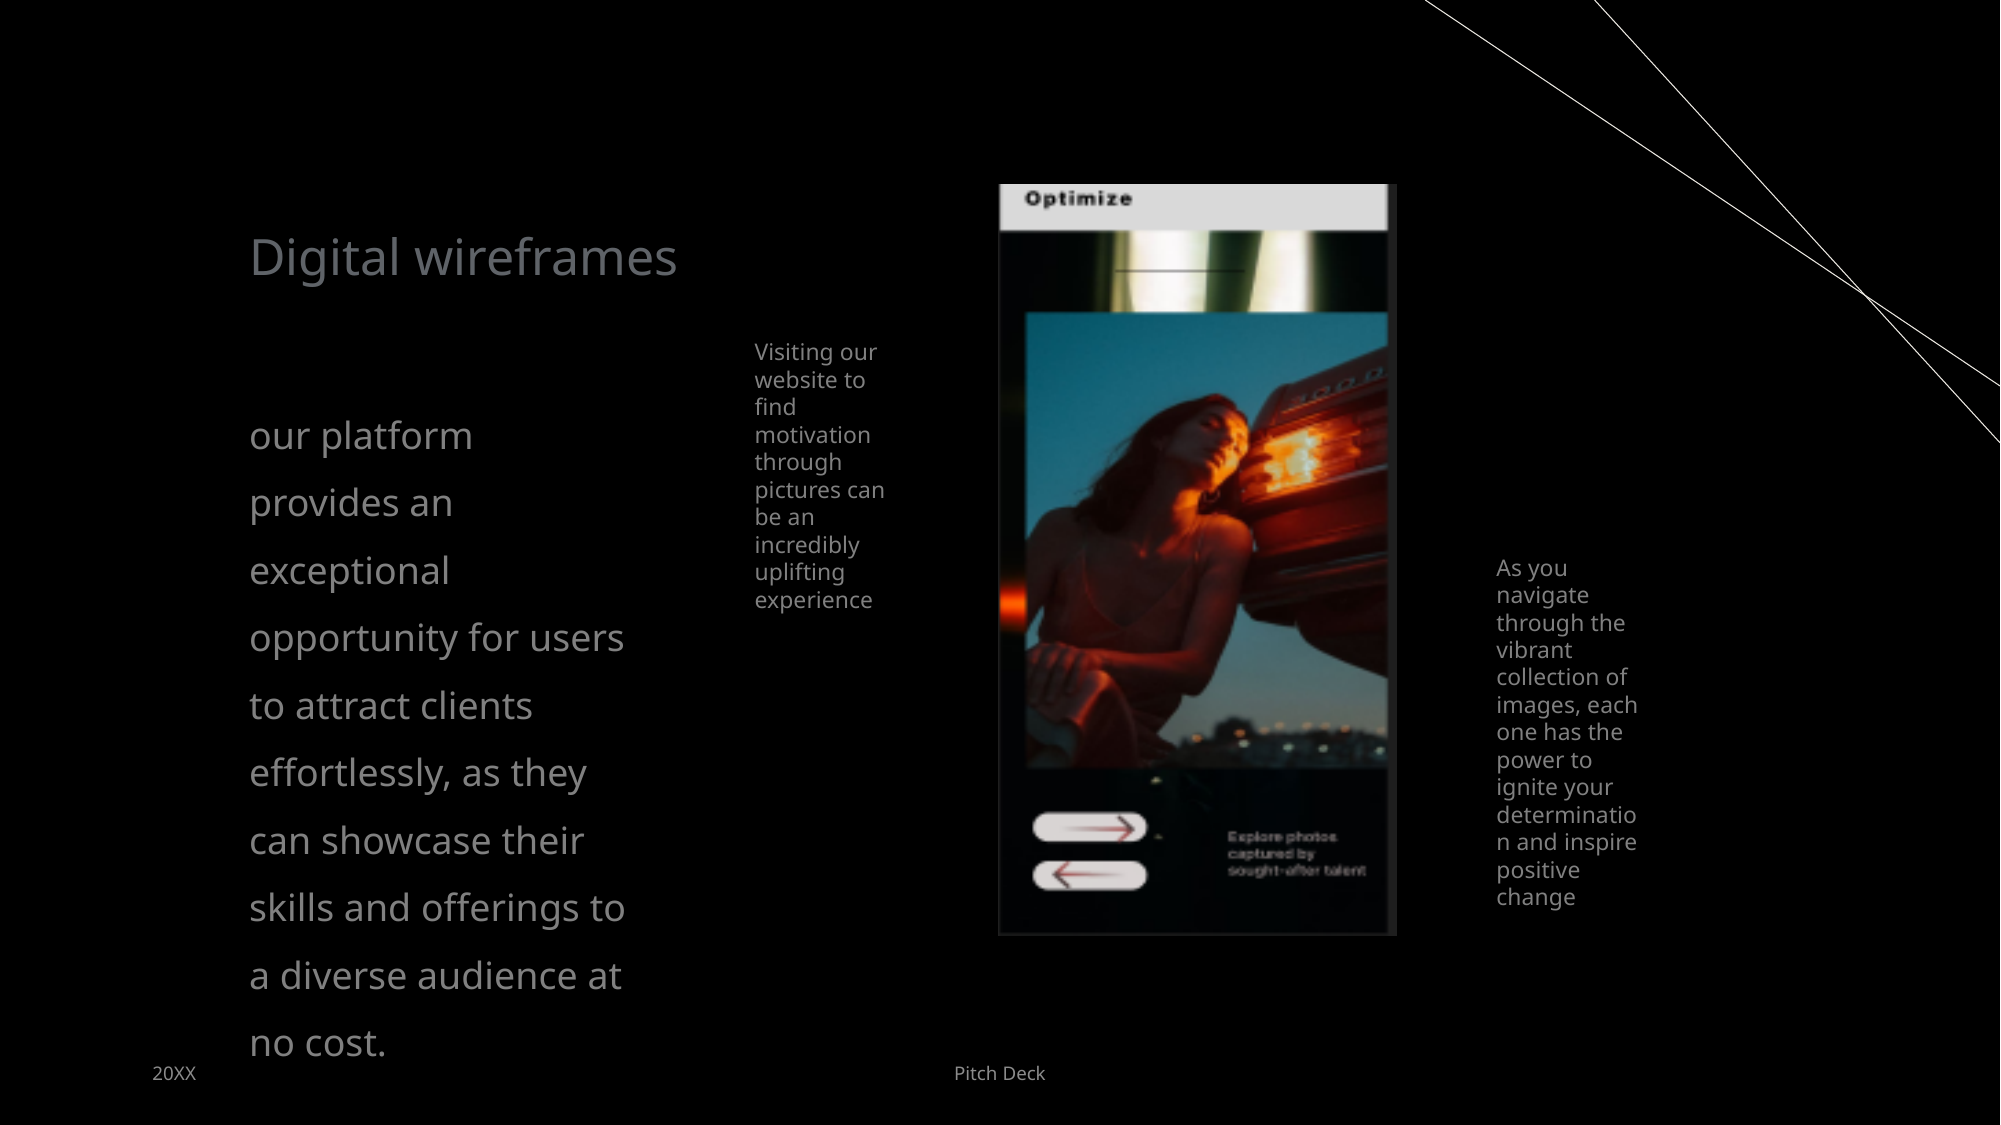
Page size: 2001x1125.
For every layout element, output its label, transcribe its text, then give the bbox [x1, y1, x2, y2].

text_box Digital wireframes [249, 210, 998, 301]
slide_number 20XX [137, 1042, 588, 1103]
footer Pitch Deck [662, 1042, 1338, 1103]
text_box our platform provides an exceptional opportunity for users to attract clients effortlessly, as they can showcase their skills and offerings to a diverse audience at no cost. [249, 374, 647, 1080]
picture [998, 184, 1397, 936]
text_box Visiting our website to find motivation through pictures can be an incredibly uplifting experience [739, 322, 920, 628]
text_box As you navigate through the vibrant collection of images, each one has the power to ignite your determination and inspire positive change [1481, 538, 1662, 926]
